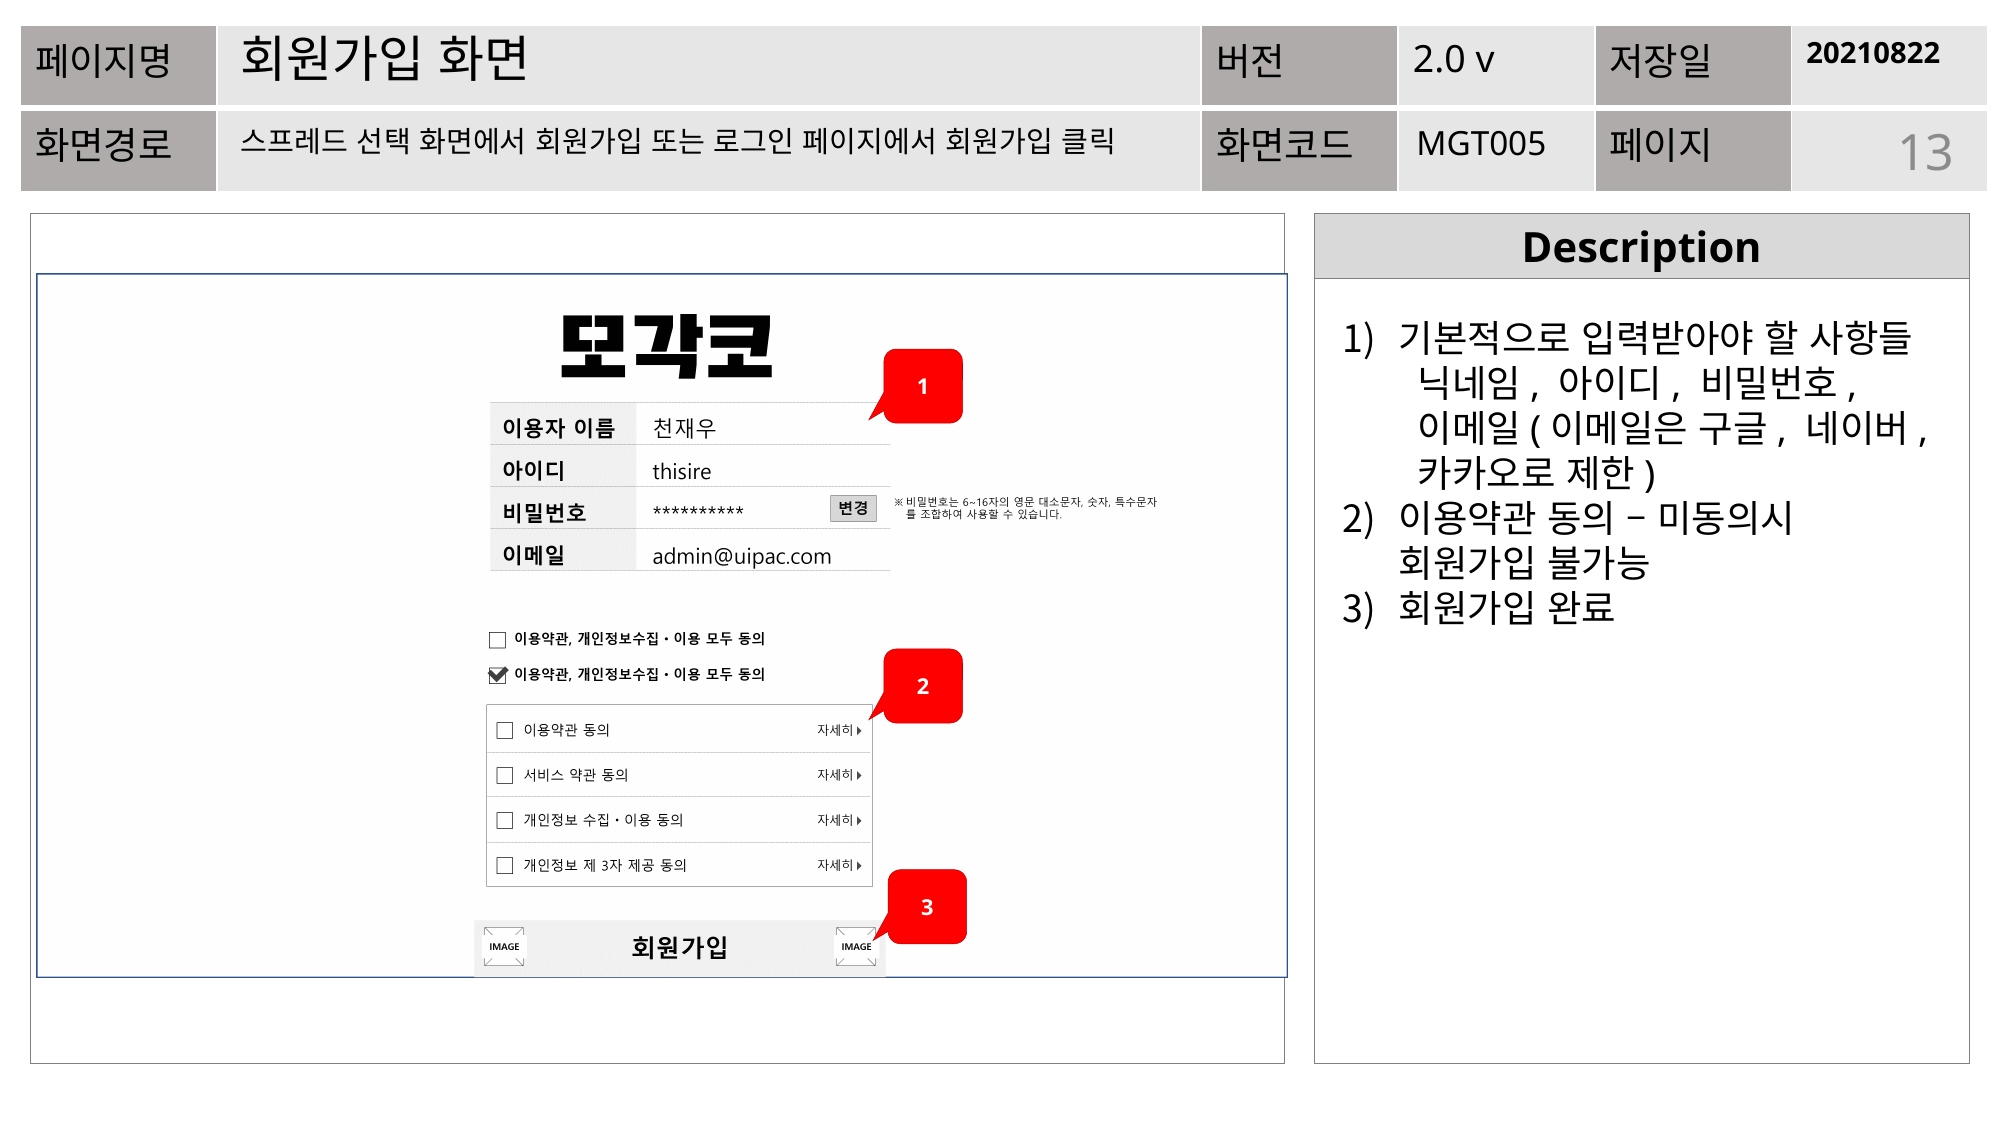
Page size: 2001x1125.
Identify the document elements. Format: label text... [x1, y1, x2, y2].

text_box 기본적으로 입력받아야 할 사항들 닉네임, 아이디, 비밀번호, 이메일(이메일은 구글, 네이버, 카카오로 제한) 이용약관 동의 – 미동의시 회원가입 불가능 회원가입 완료 [1327, 307, 1957, 637]
slide_number 13 [1791, 116, 1970, 192]
list MGT005 [1401, 119, 1580, 185]
list 회원가입 화면 [225, 26, 963, 103]
picture [36, 273, 1288, 978]
list 스프레드 선택 화면에서 회원가입 또는 로그인 페이지에서 회원가입 클릭 [225, 119, 1202, 196]
